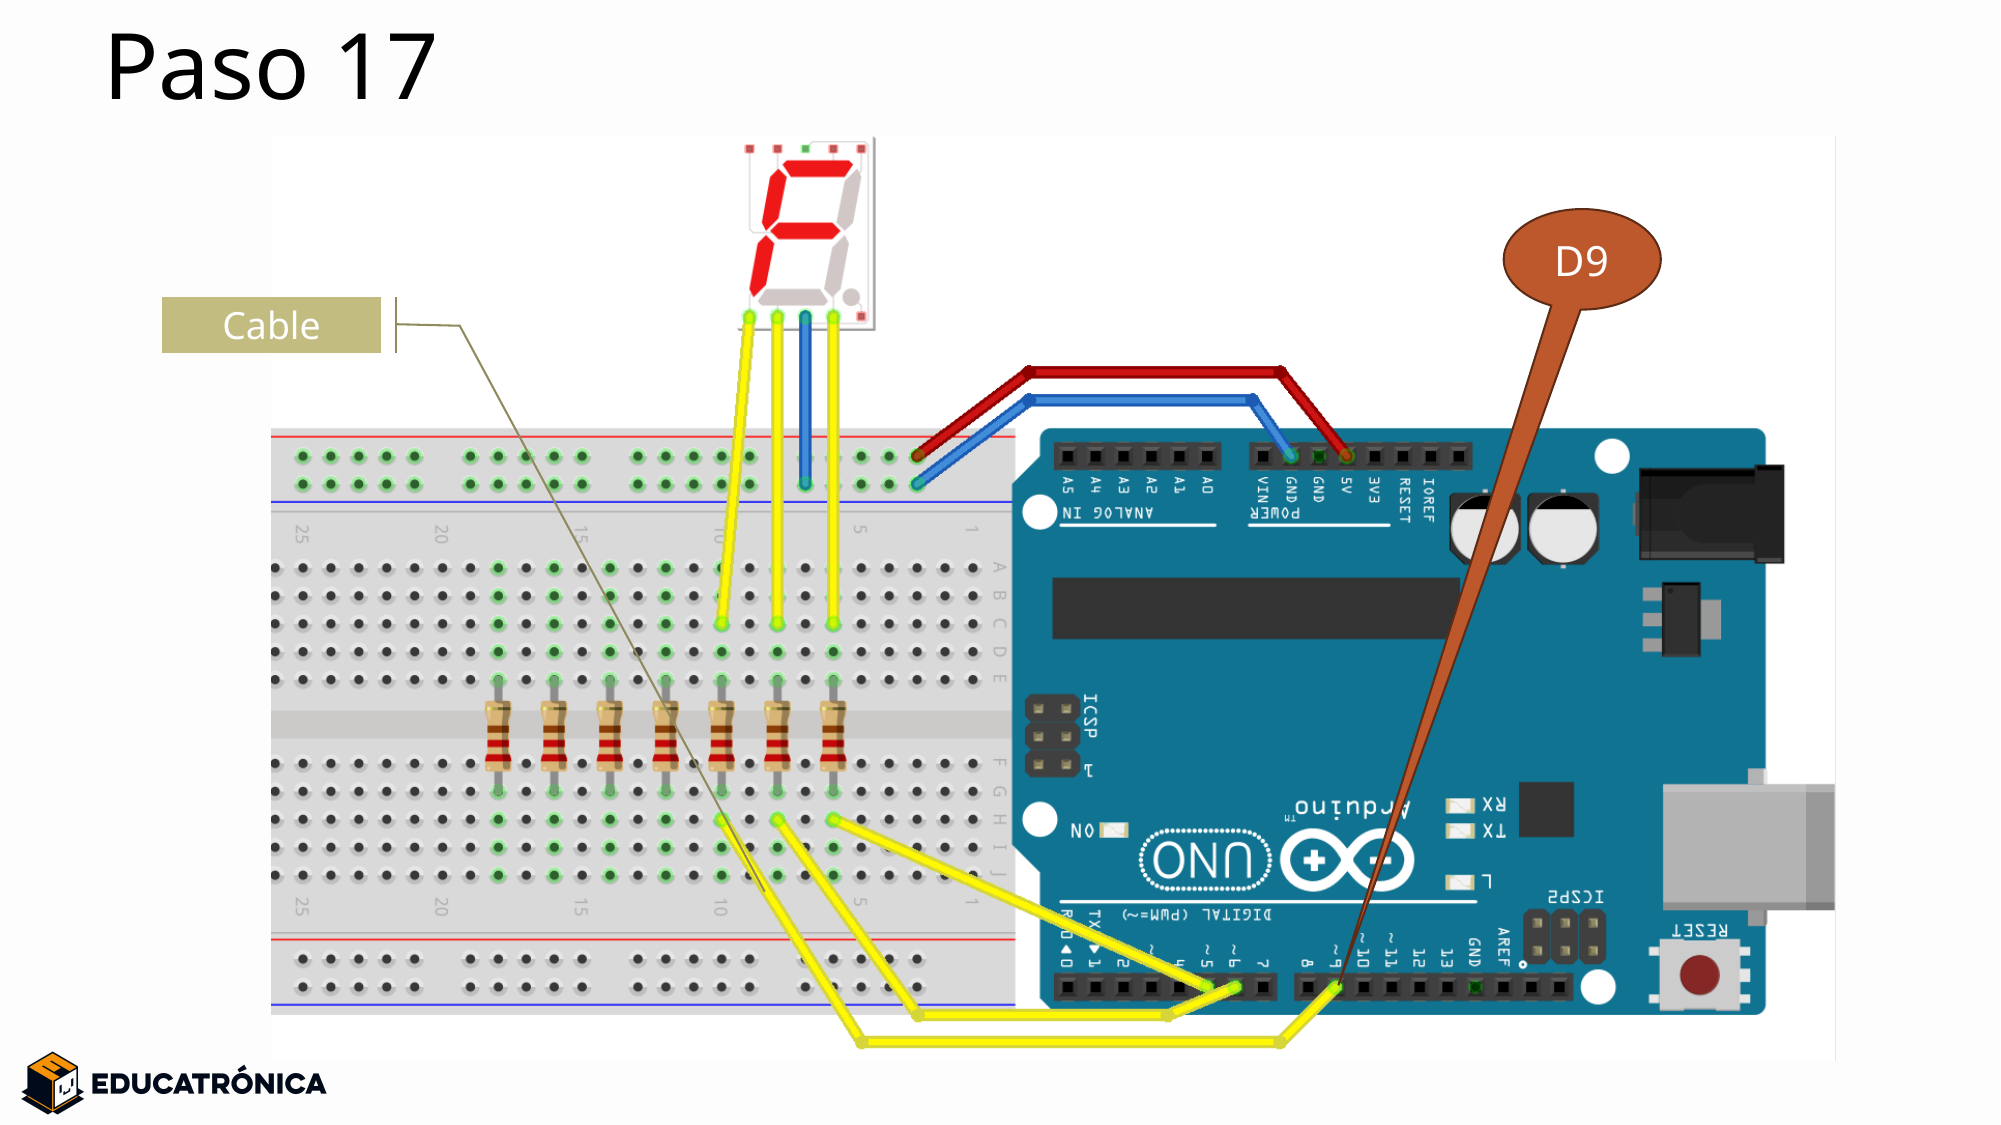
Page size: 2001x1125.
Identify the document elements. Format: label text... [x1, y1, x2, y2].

title Paso 17 [88, 7, 1912, 133]
picture [19, 136, 1838, 1118]
text_box Cable [162, 297, 270, 353]
